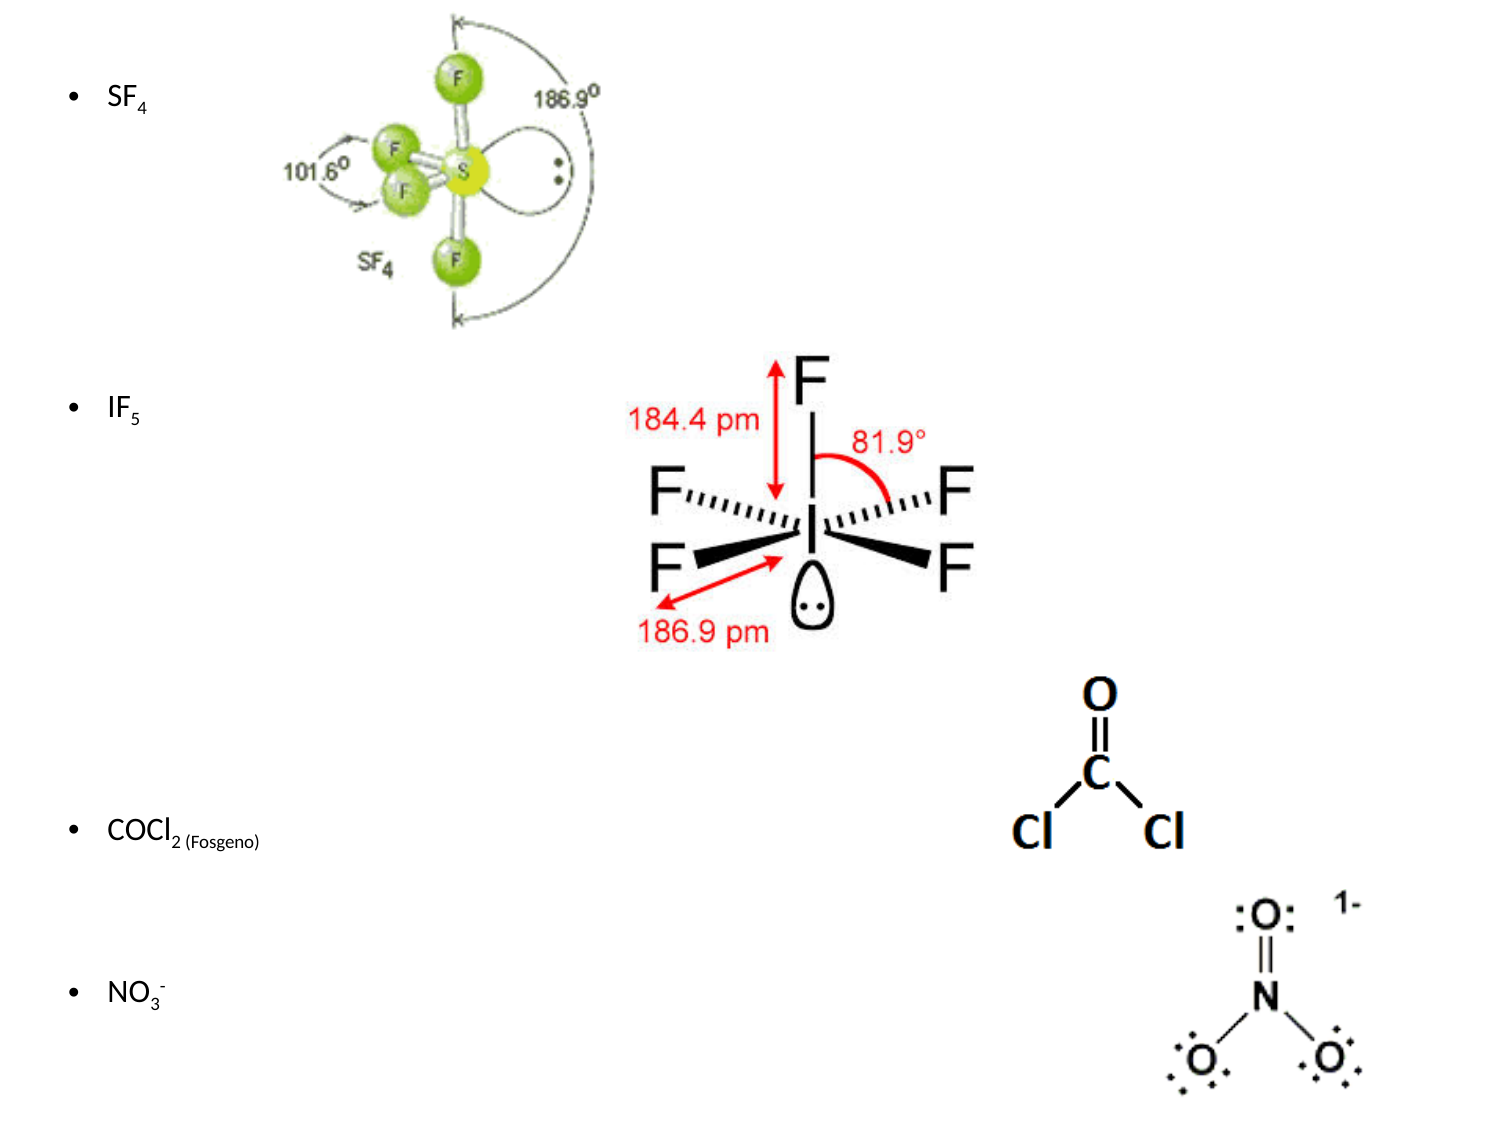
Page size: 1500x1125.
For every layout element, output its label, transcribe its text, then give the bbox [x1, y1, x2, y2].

picture [277, 1, 1218, 871]
list SF4 IF5 COCl2 (Fosgeno) NO3- [53, 66, 1404, 1029]
picture [1163, 889, 1372, 1103]
